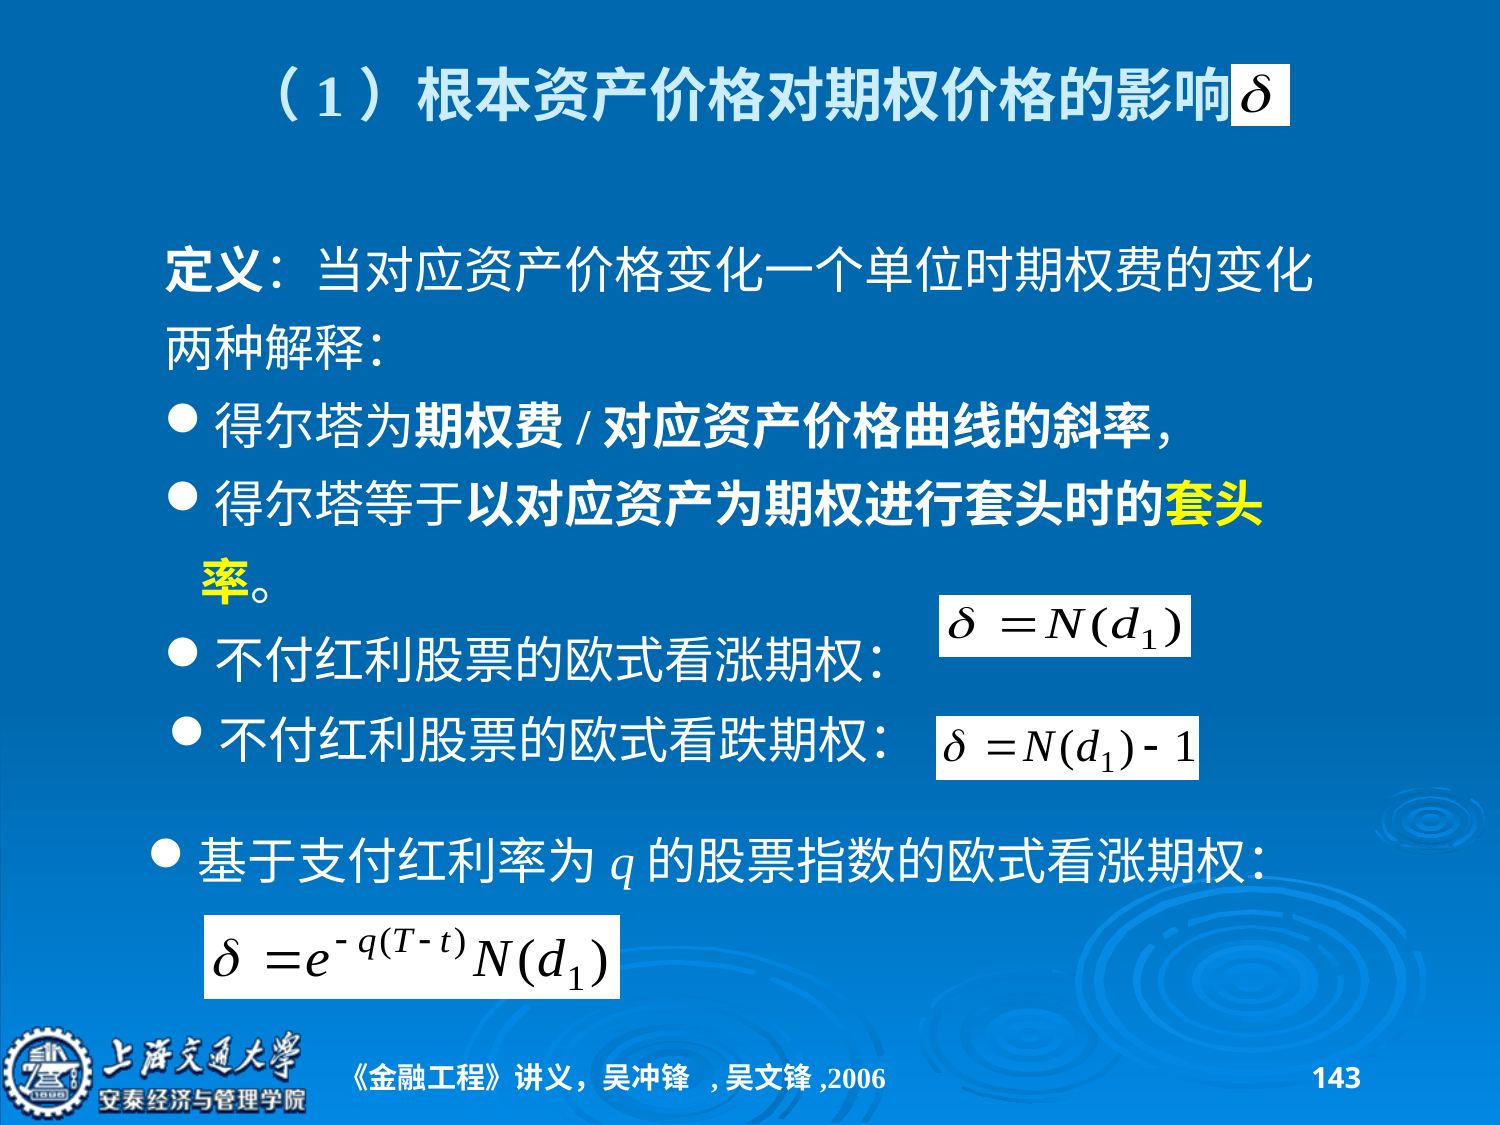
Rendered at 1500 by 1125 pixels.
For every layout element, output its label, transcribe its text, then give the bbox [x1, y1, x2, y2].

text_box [938, 594, 1191, 658]
title （1）根本资产价格对期权价格的影响 [99, 37, 1375, 149]
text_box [936, 715, 1200, 781]
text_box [204, 914, 621, 1000]
text_box 不付红利股票的欧式看跌期权： [153, 700, 934, 776]
picture [0, 1017, 313, 1125]
text_box 基于支付红利率为q的股票指数的欧式看涨期权： [133, 822, 1312, 898]
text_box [1230, 63, 1291, 127]
text_box 定义：当对应资产价格变化一个单位时期权费的变化 两种解释： 得尔塔为期权费/对应资产价格曲线的斜率， 得尔塔等于以对应资产为期权进行套头时的套头率。 不付红利股票的欧式看涨期权： [149, 213, 1372, 696]
